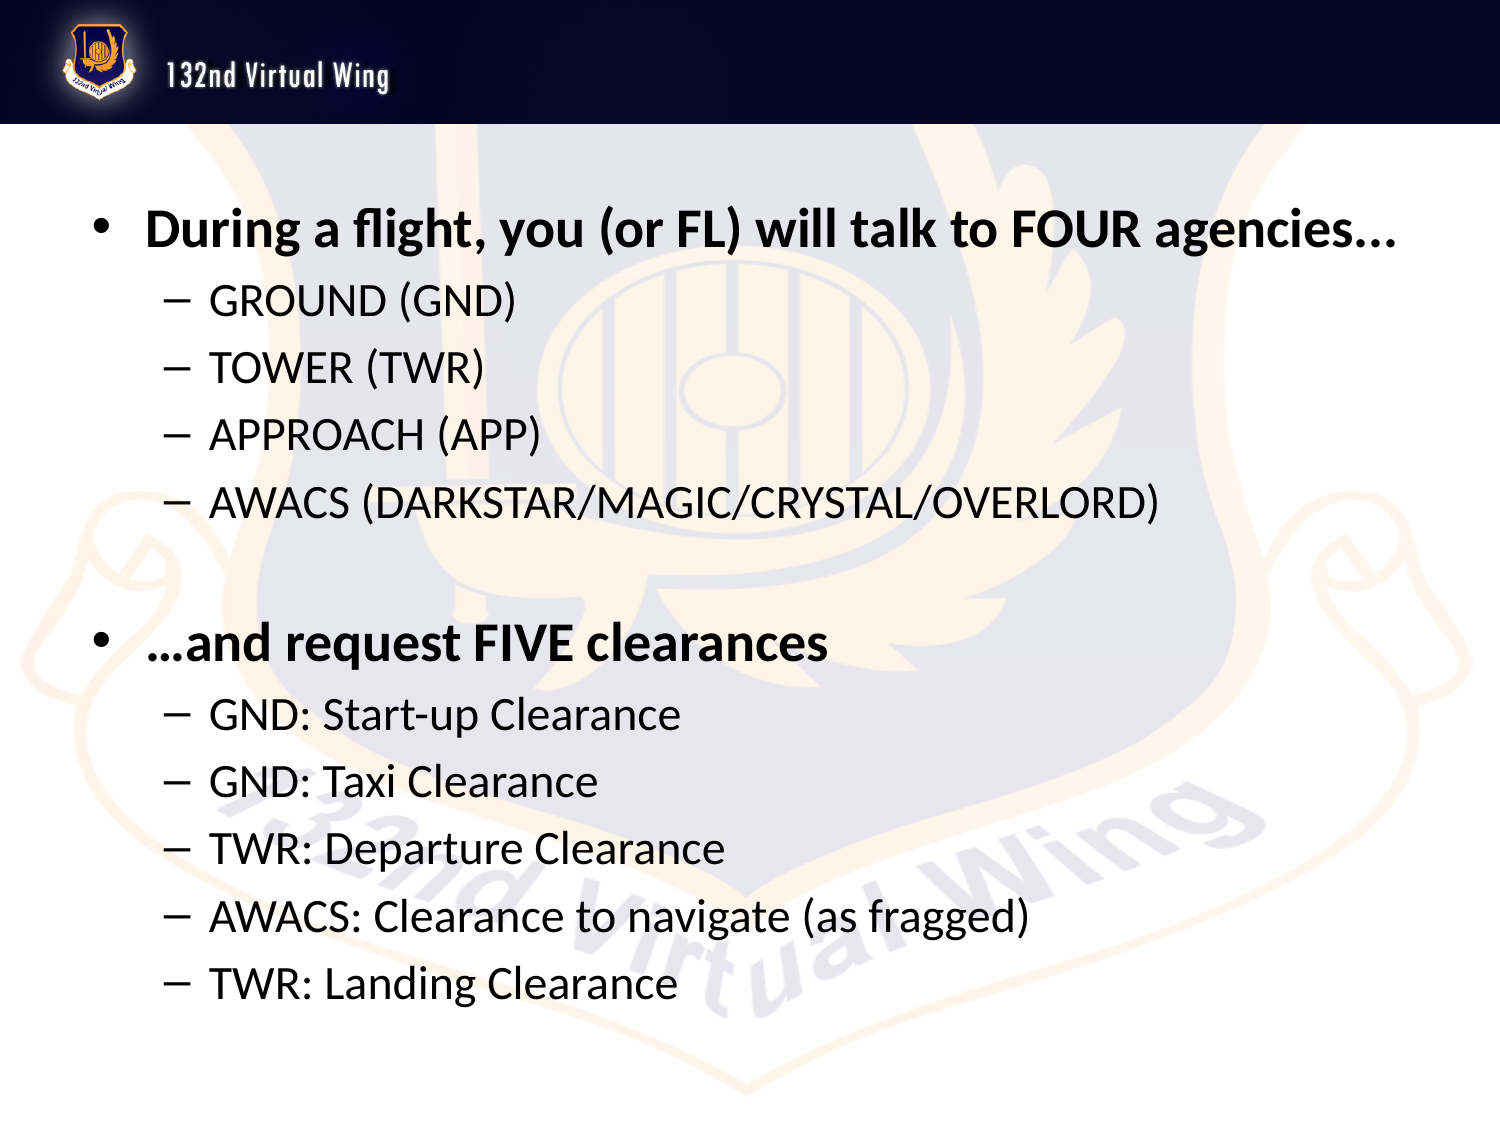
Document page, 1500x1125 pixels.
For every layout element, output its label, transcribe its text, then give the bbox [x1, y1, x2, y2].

picture [0, 0, 1500, 124]
list During a flight, you (or FL) will talk to FOUR agencies... GROUND (GND) TOWER (TWR) APPROACH (APP) AWACS (DARKSTAR/MAGIC/CRYSTAL/OVERLORD) …and request FIVE clearances GND: Start-up Clearance GND: Taxi Clearance TWR: Departure Clearance AWACS: Clearance to navigate (as fragged) TWR: Landing Clearance [76, 184, 1427, 1071]
